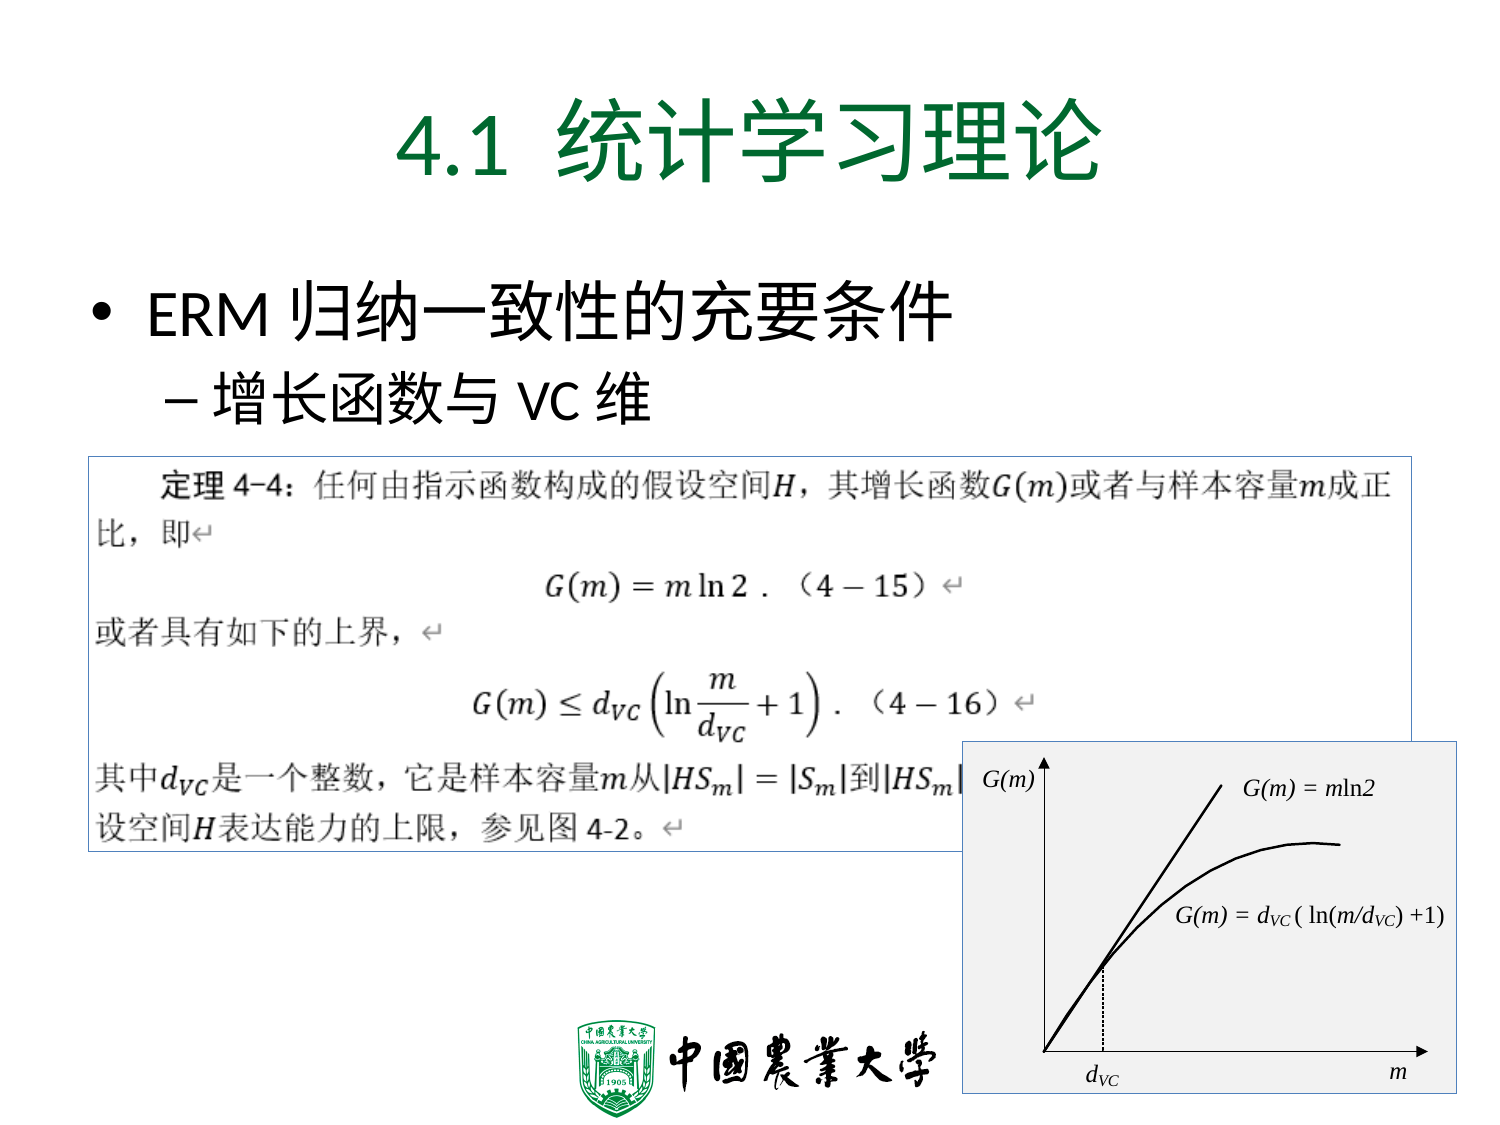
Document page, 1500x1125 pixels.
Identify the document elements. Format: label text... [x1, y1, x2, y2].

list ERM归纳一致性的充要条件 增长函数与VC维 [75, 262, 1425, 1005]
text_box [962, 741, 1457, 1095]
title 4.1 统计学习理论 [75, 45, 1425, 233]
picture [573, 1016, 939, 1119]
picture [87, 455, 1412, 852]
